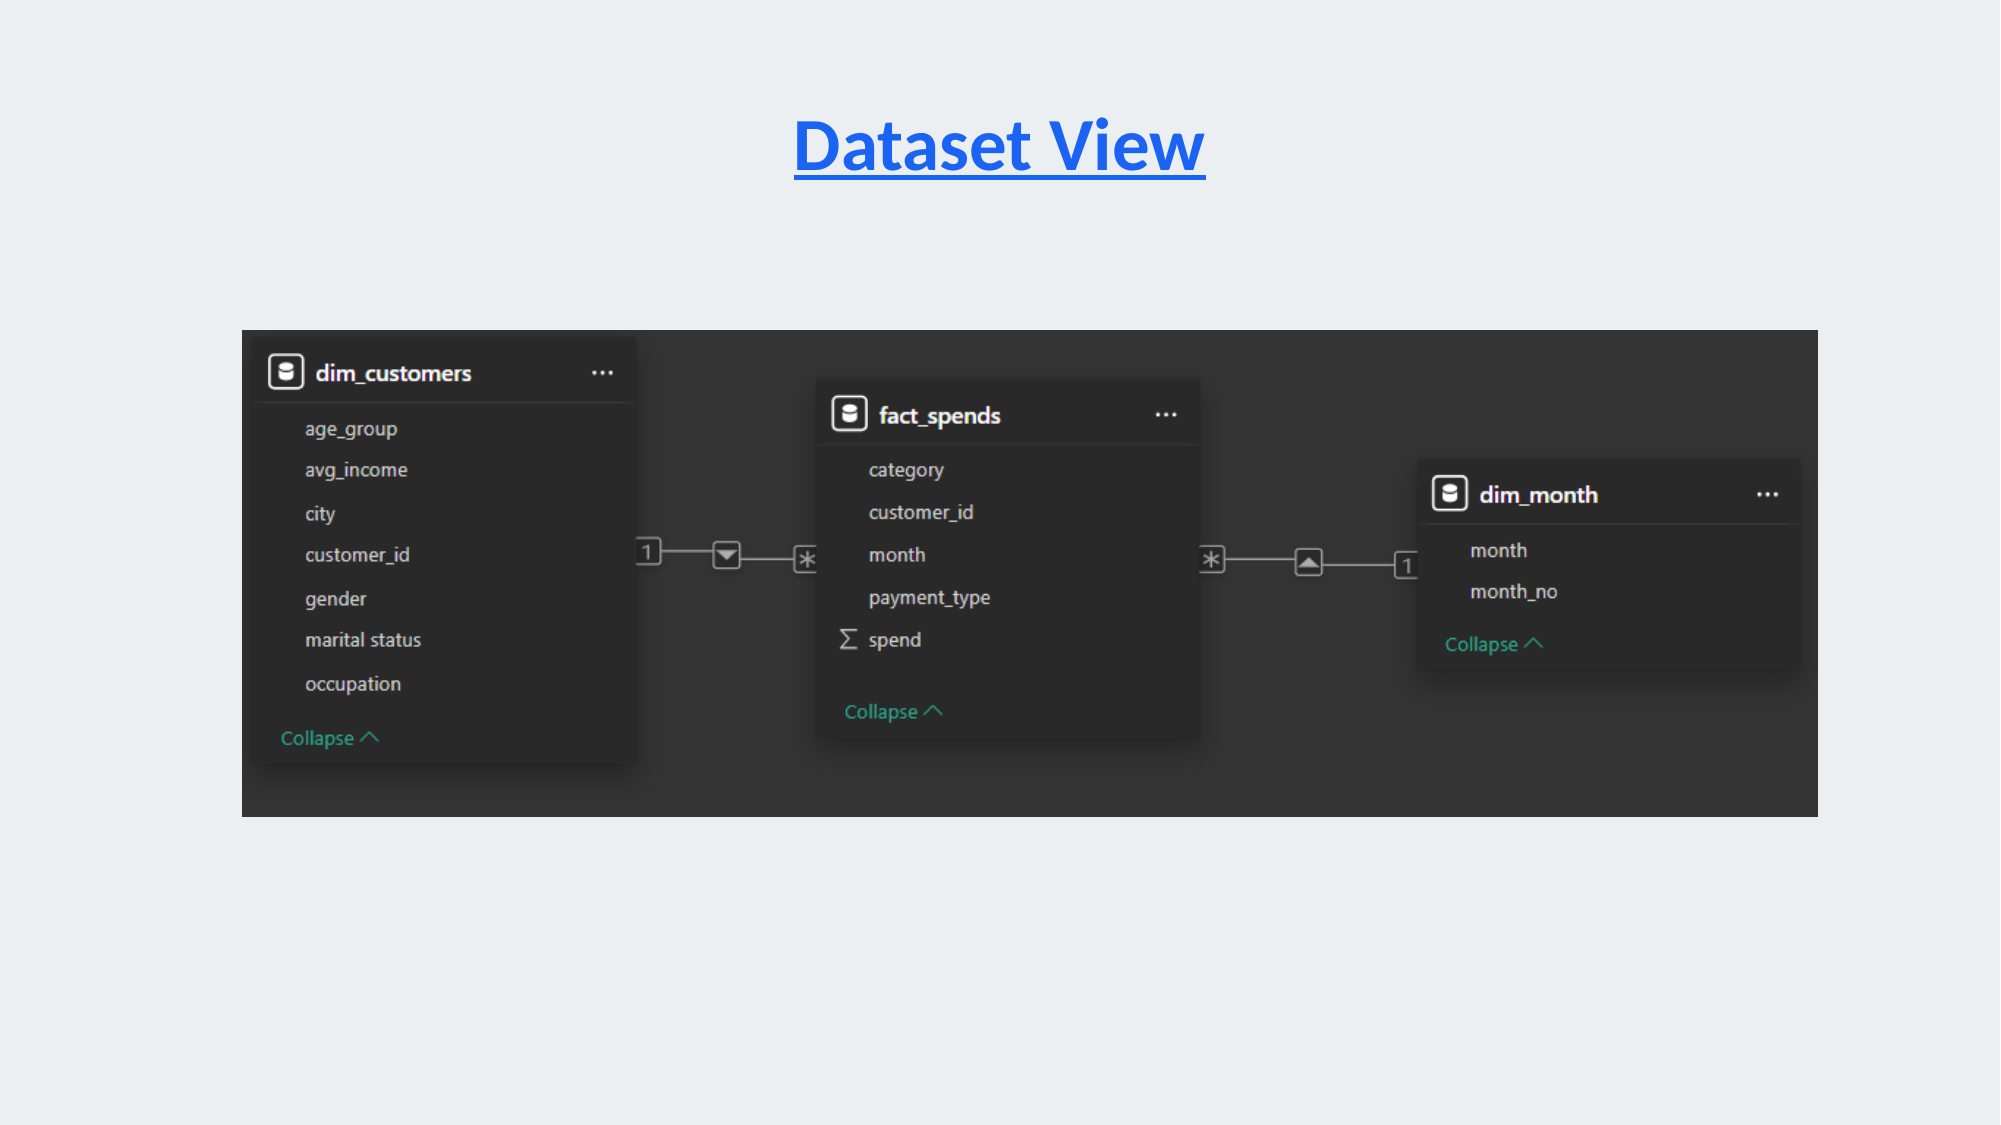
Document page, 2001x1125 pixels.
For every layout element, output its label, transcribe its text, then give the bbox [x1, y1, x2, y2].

text_box Dataset View [739, 88, 1261, 194]
picture [242, 330, 1818, 817]
